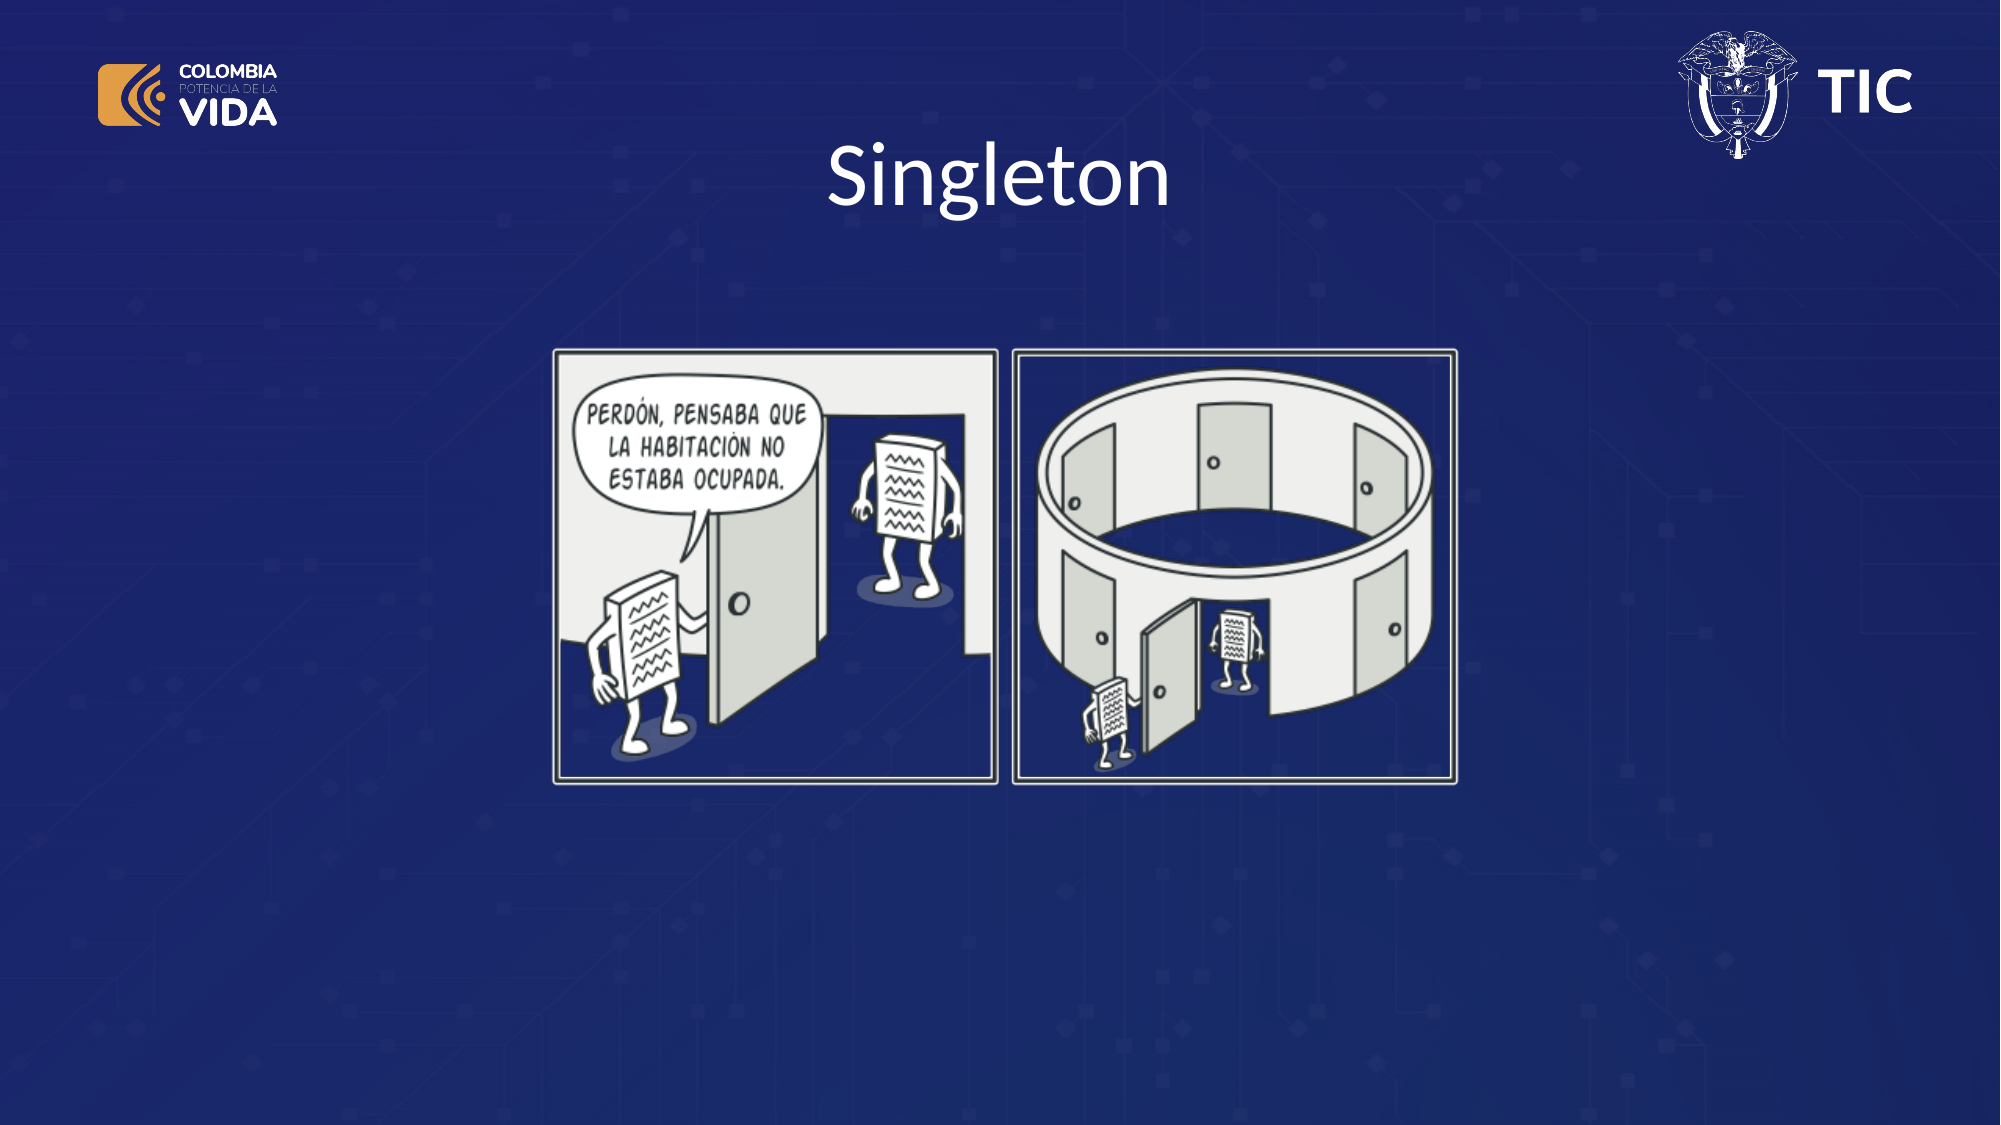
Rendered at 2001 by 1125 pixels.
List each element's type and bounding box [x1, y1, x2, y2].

picture [536, 332, 1475, 802]
picture [98, 63, 278, 127]
text_box [0, 0, 2000, 1125]
picture [1678, 31, 1912, 159]
